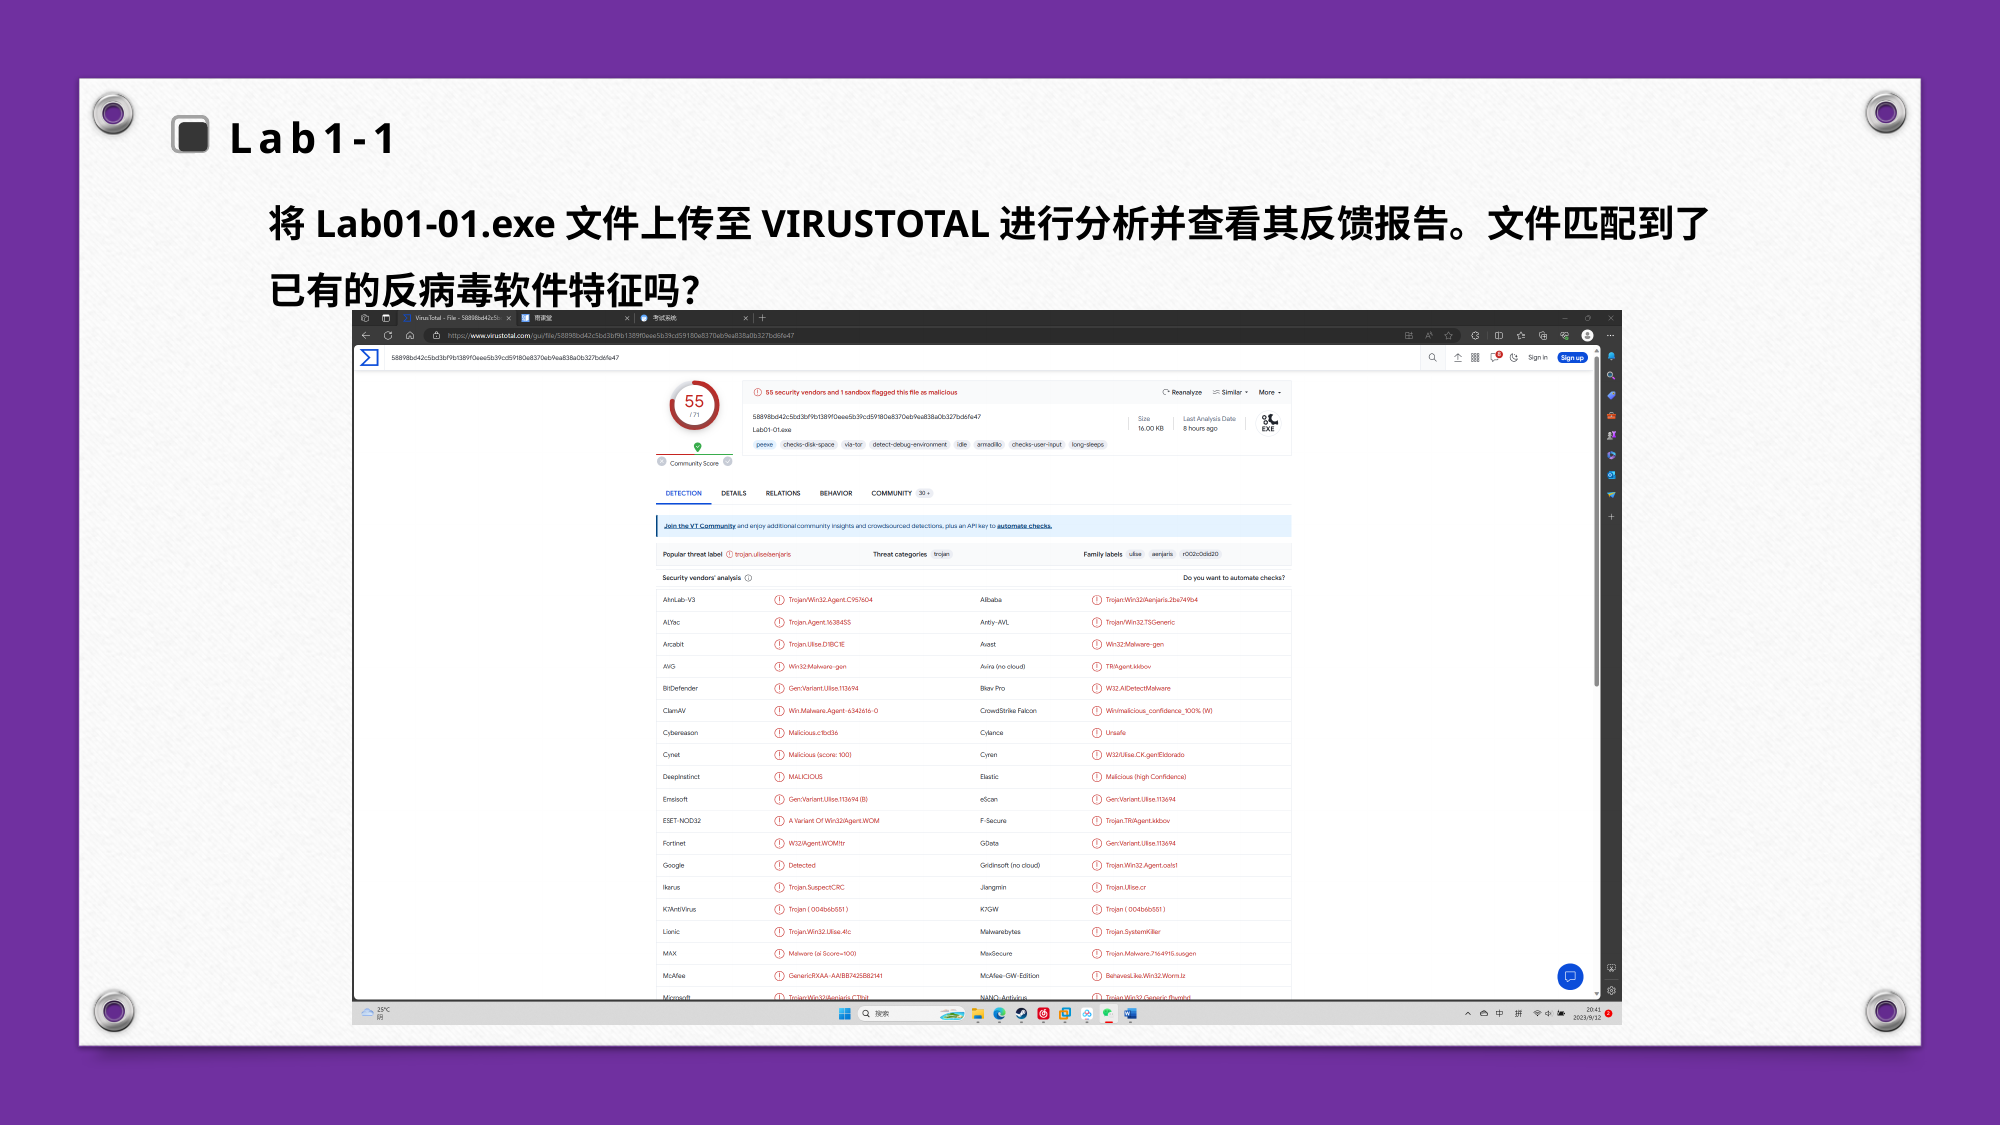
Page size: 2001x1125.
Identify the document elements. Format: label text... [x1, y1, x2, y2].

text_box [172, 116, 208, 152]
picture [0, 0, 2000, 1125]
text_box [172, 103, 612, 170]
text_box 将Lab01-01.exe文件上传至VIRUSTOTAL进行分析并查看其反馈报告。文件匹配到了已有的反病毒软件特征吗？ [253, 169, 1752, 320]
